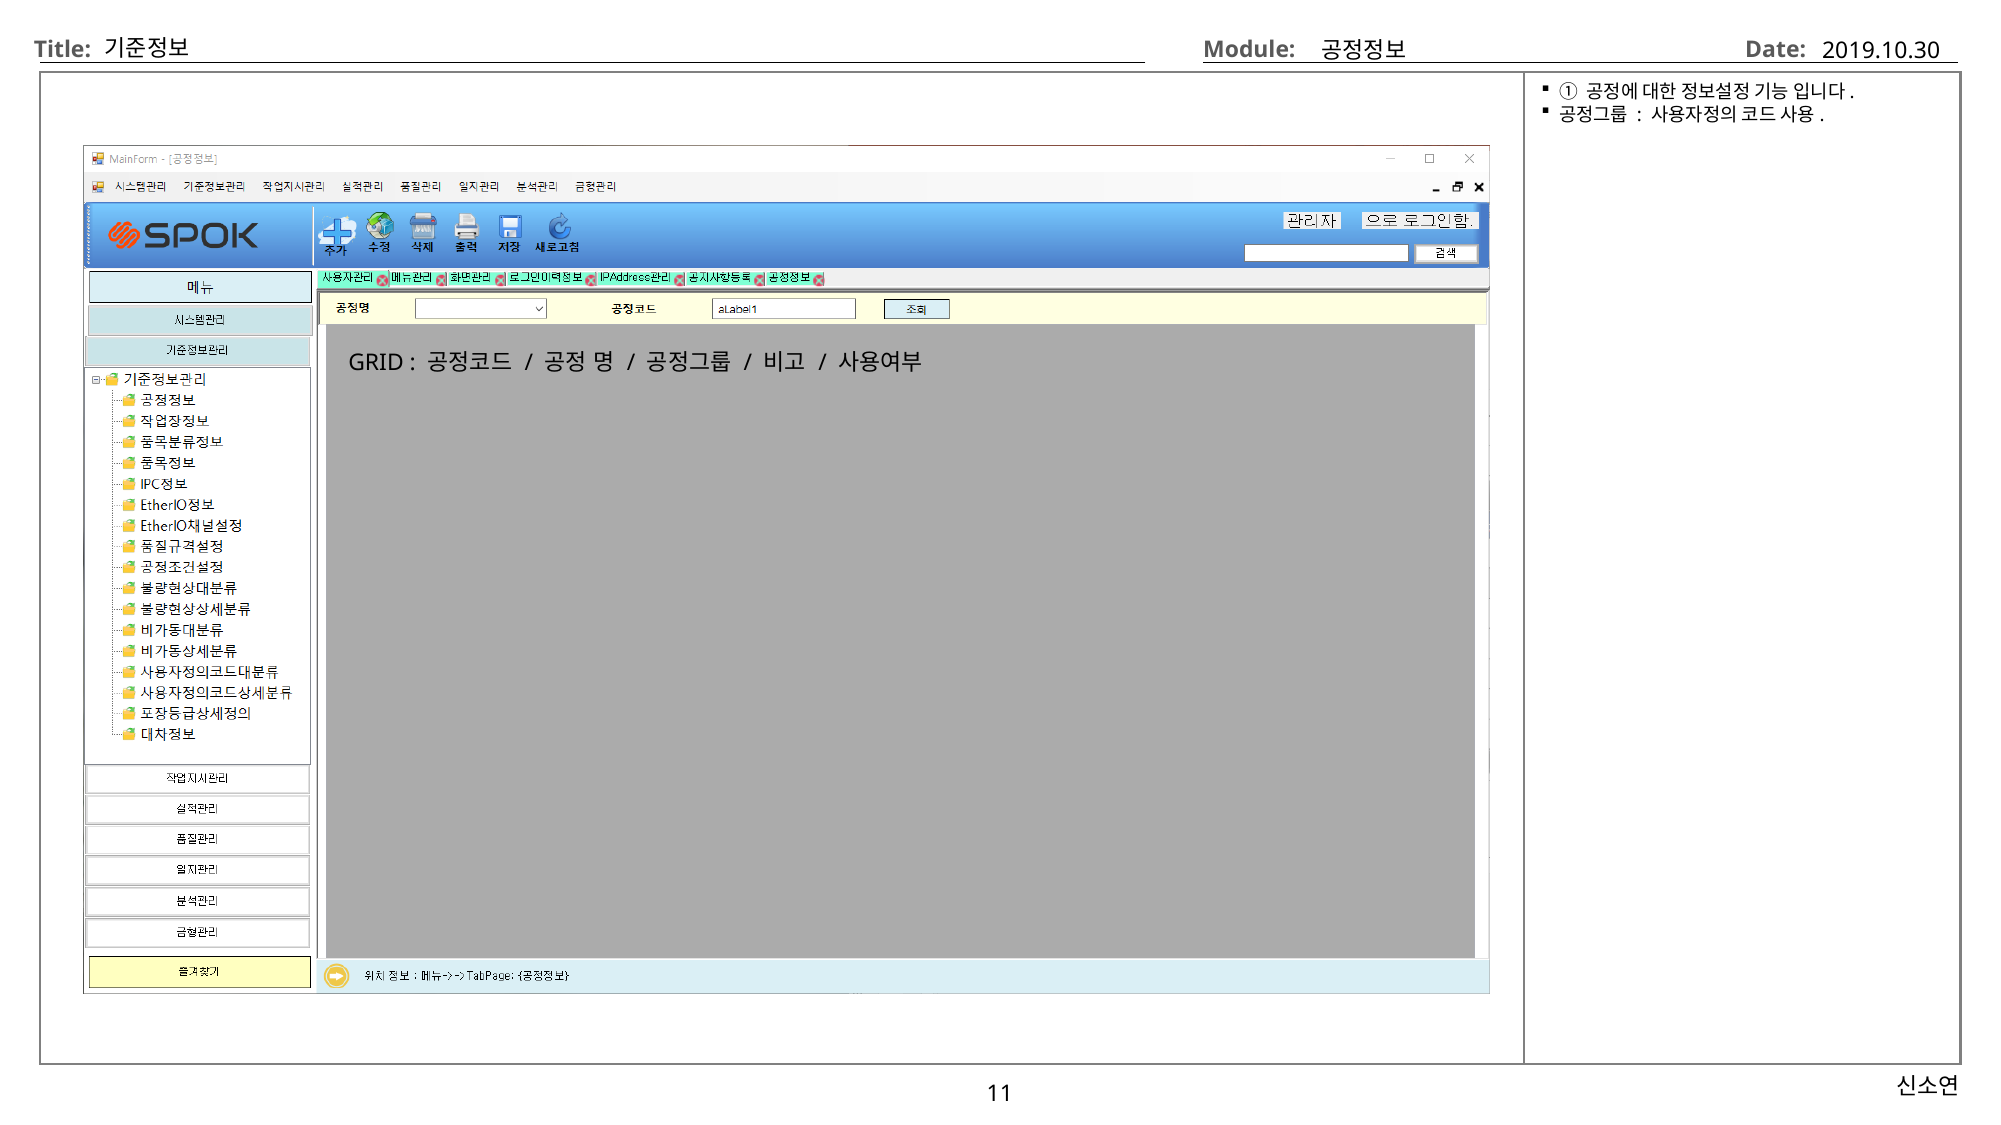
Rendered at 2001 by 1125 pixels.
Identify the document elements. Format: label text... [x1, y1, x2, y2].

title 기준정보 [104, 29, 1123, 66]
list 공정정보 [1321, 31, 1651, 67]
text_box ① 공정에 대한 정보설정 기능 입니다. 공정그룹 : 사용자정의 코드 사용. [1526, 72, 1960, 166]
picture [83, 145, 1490, 994]
list 2019.10.30 [1822, 31, 1990, 67]
list 신소연 [1526, 1067, 1960, 1103]
